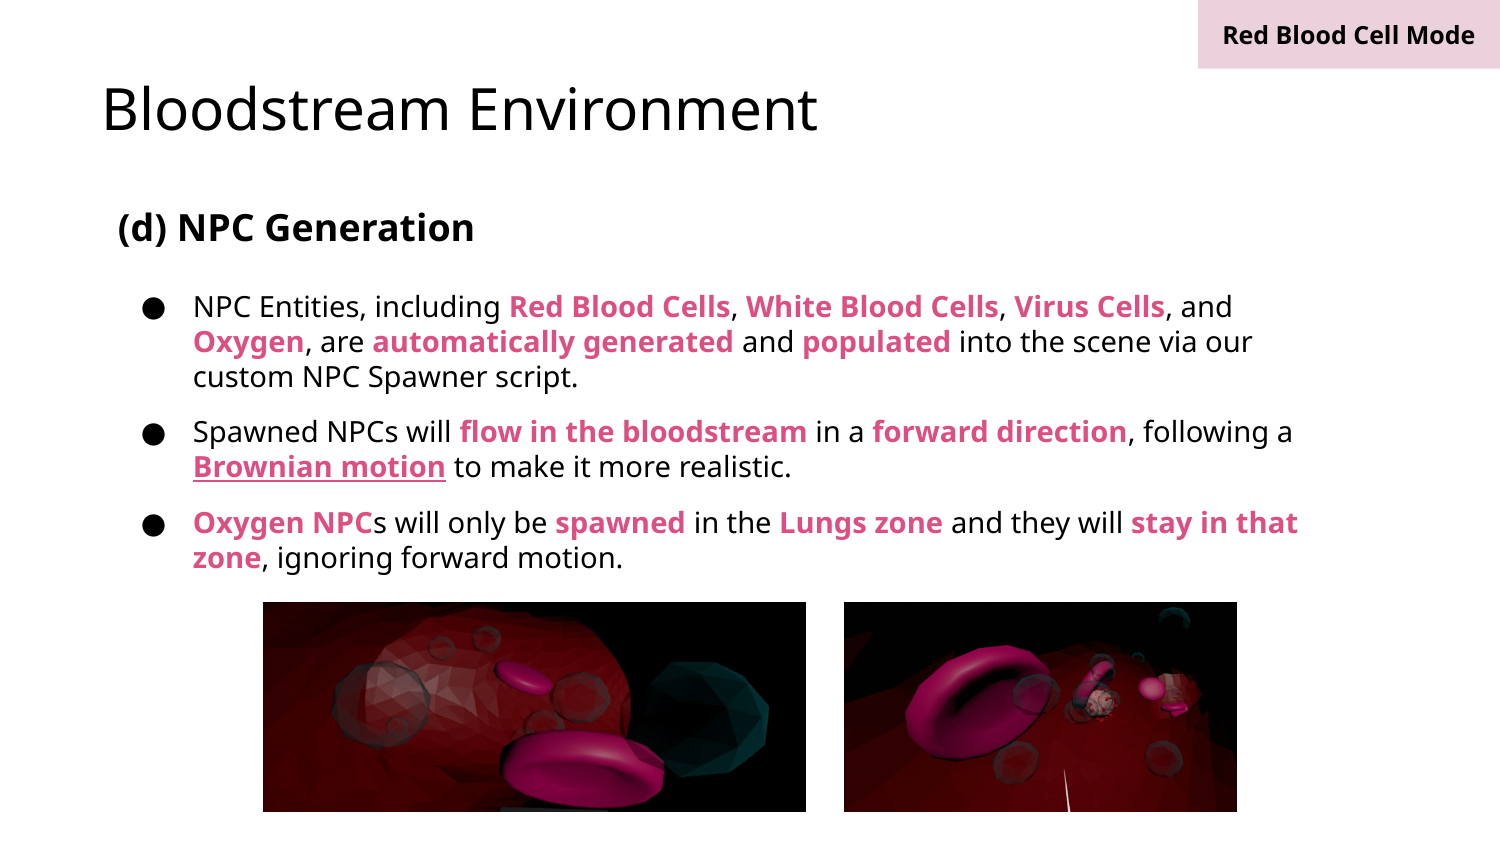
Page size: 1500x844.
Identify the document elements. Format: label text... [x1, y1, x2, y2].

picture [262, 602, 806, 813]
picture [844, 602, 1237, 813]
list (d) NPC Generation [102, 186, 1023, 268]
title Bloodstream Environment [86, 57, 1317, 163]
text_box Red Blood Cell Mode [1198, 0, 1500, 69]
list NPC Entities, including Red Blood Cells, White Blood Cells, Virus Cells, and Oxygen, are automatically generated and populated into the scene via our custom NPC Spawner script. Spawned NPCs will flow in the bloodstream in a forward direction, following a Brownian motion to make it more realistic. Oxygen NPCs will only be spawned in the Lungs zone and they will stay in that zone, ignoring forward motion. [102, 272, 1375, 547]
